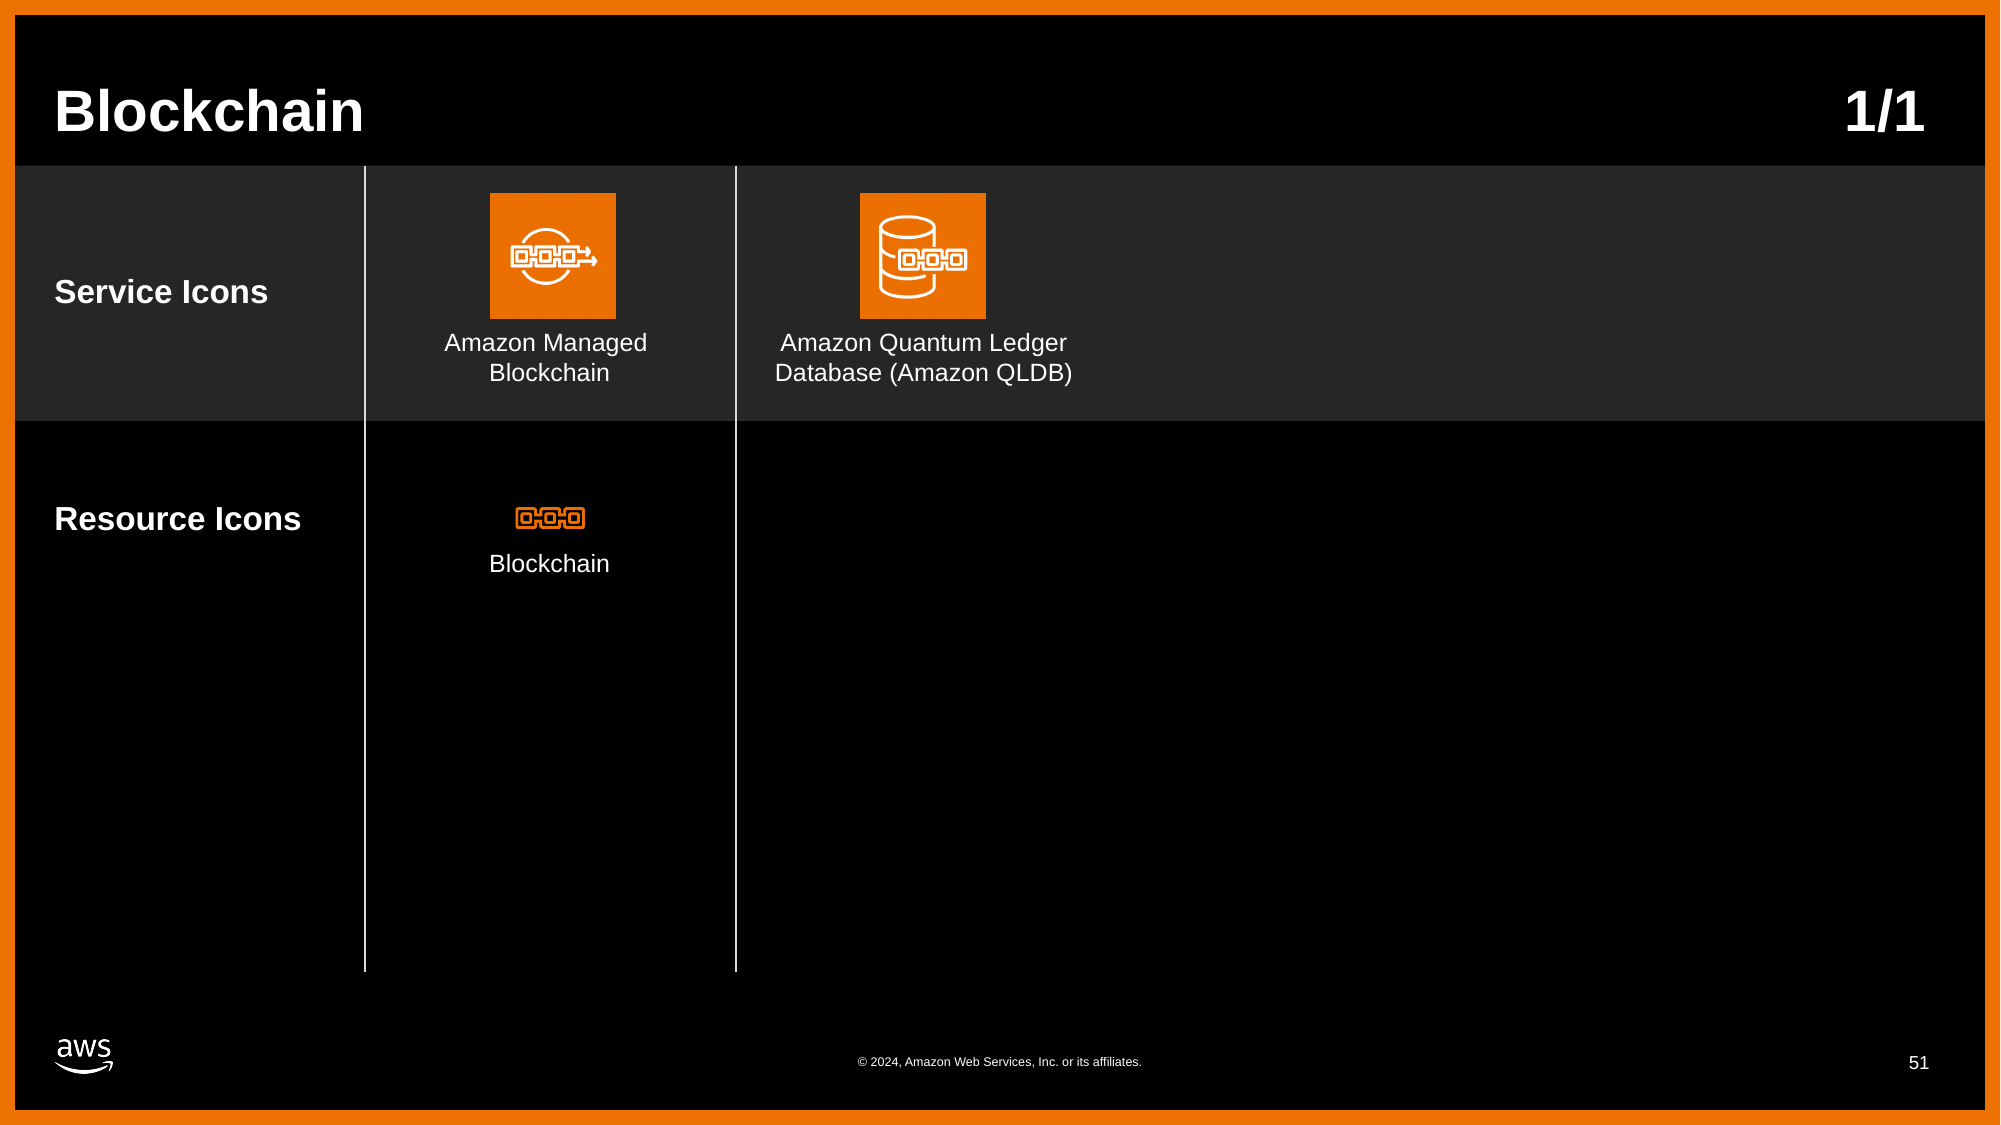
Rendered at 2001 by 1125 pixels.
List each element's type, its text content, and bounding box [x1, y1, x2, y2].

slide_number 51 [1494, 1031, 1945, 1092]
text_box Amazon Managed Blockchain [363, 319, 735, 394]
title Blockchain 1/1 [39, 59, 1945, 166]
text_box Amazon Quantum Ledger Database (Amazon QLDB) [736, 319, 1113, 394]
picture [55, 1039, 113, 1074]
text_box Blockchain [427, 539, 673, 585]
picture [490, 193, 616, 319]
picture [512, 480, 588, 556]
footer © 2024, Amazon Web Services, Inc. or its affiliates. [662, 1031, 1338, 1092]
picture [860, 193, 986, 319]
